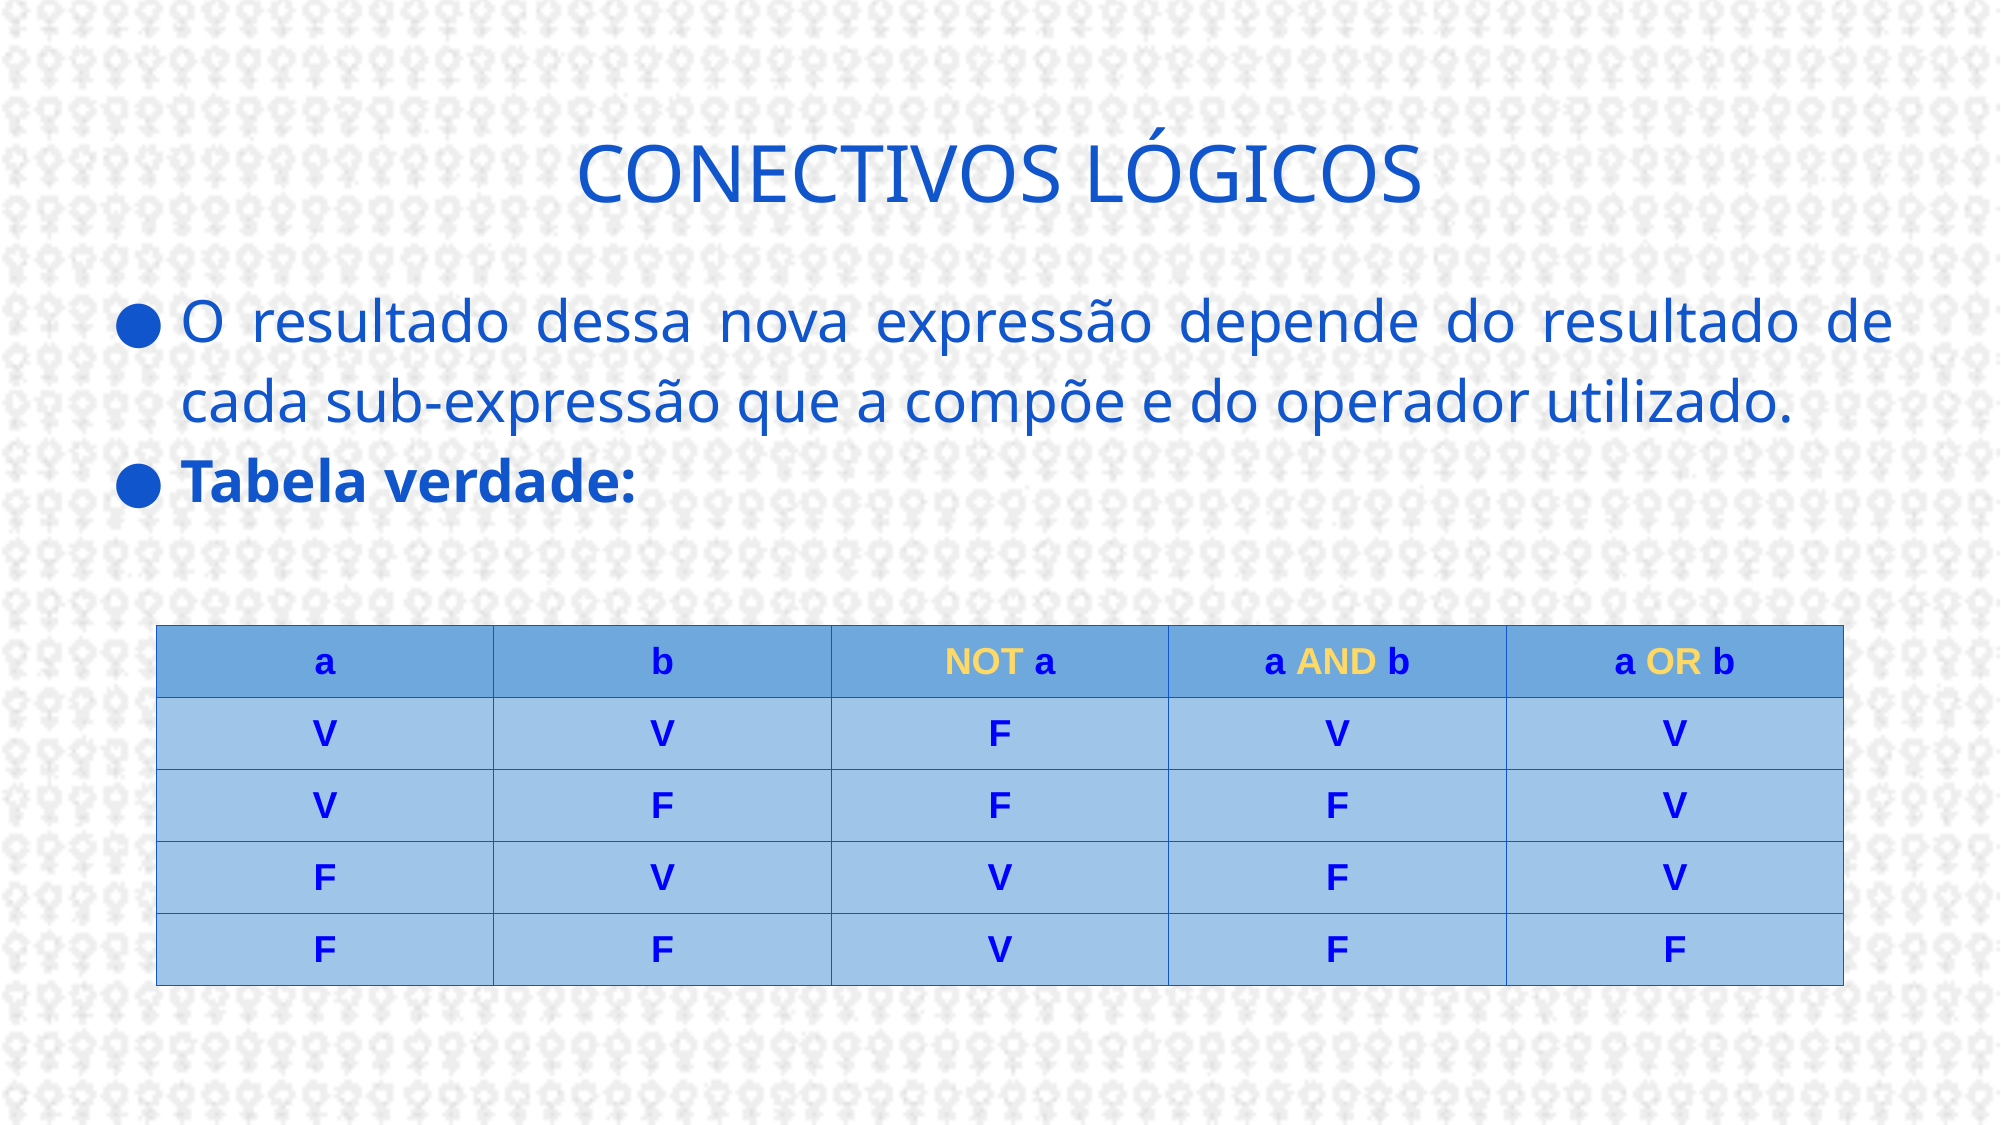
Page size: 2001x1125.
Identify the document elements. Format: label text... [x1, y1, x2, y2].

table_cell F [1169, 842, 1506, 913]
table_cell V [494, 698, 831, 769]
table_cell F [832, 698, 1168, 769]
table_cell V [1169, 698, 1506, 769]
table_cell V [832, 842, 1168, 913]
table_cell V [1507, 842, 1843, 913]
table_cell V [832, 914, 1168, 985]
table_header a OR b [1507, 626, 1843, 697]
table_cell V [494, 842, 831, 913]
table_cell V [157, 698, 493, 769]
table_cell F [1169, 770, 1506, 841]
table_cell F [157, 914, 493, 985]
table_header a [157, 626, 493, 697]
table_cell V [1507, 698, 1843, 769]
table_header NOT a [832, 626, 1168, 697]
text_box O resultado dessa nova expressão depende do resultado de cada sub-expressão que a compõe e do operador utilizado. Tabela verdade: [90, 265, 1910, 812]
table_cell F [1507, 914, 1843, 985]
table_header b [494, 626, 831, 697]
picture [0, 0, 2001, 1125]
table_cell F [494, 914, 831, 985]
table_cell F [157, 842, 493, 913]
table_cell V [1507, 770, 1843, 841]
table_header a AND b [1169, 626, 1506, 697]
table_cell F [494, 770, 831, 841]
title CONECTIVOS LÓGICOS [0, 107, 2000, 228]
table_cell F [1169, 914, 1506, 985]
table_cell F [832, 770, 1168, 841]
table_cell V [157, 770, 493, 841]
